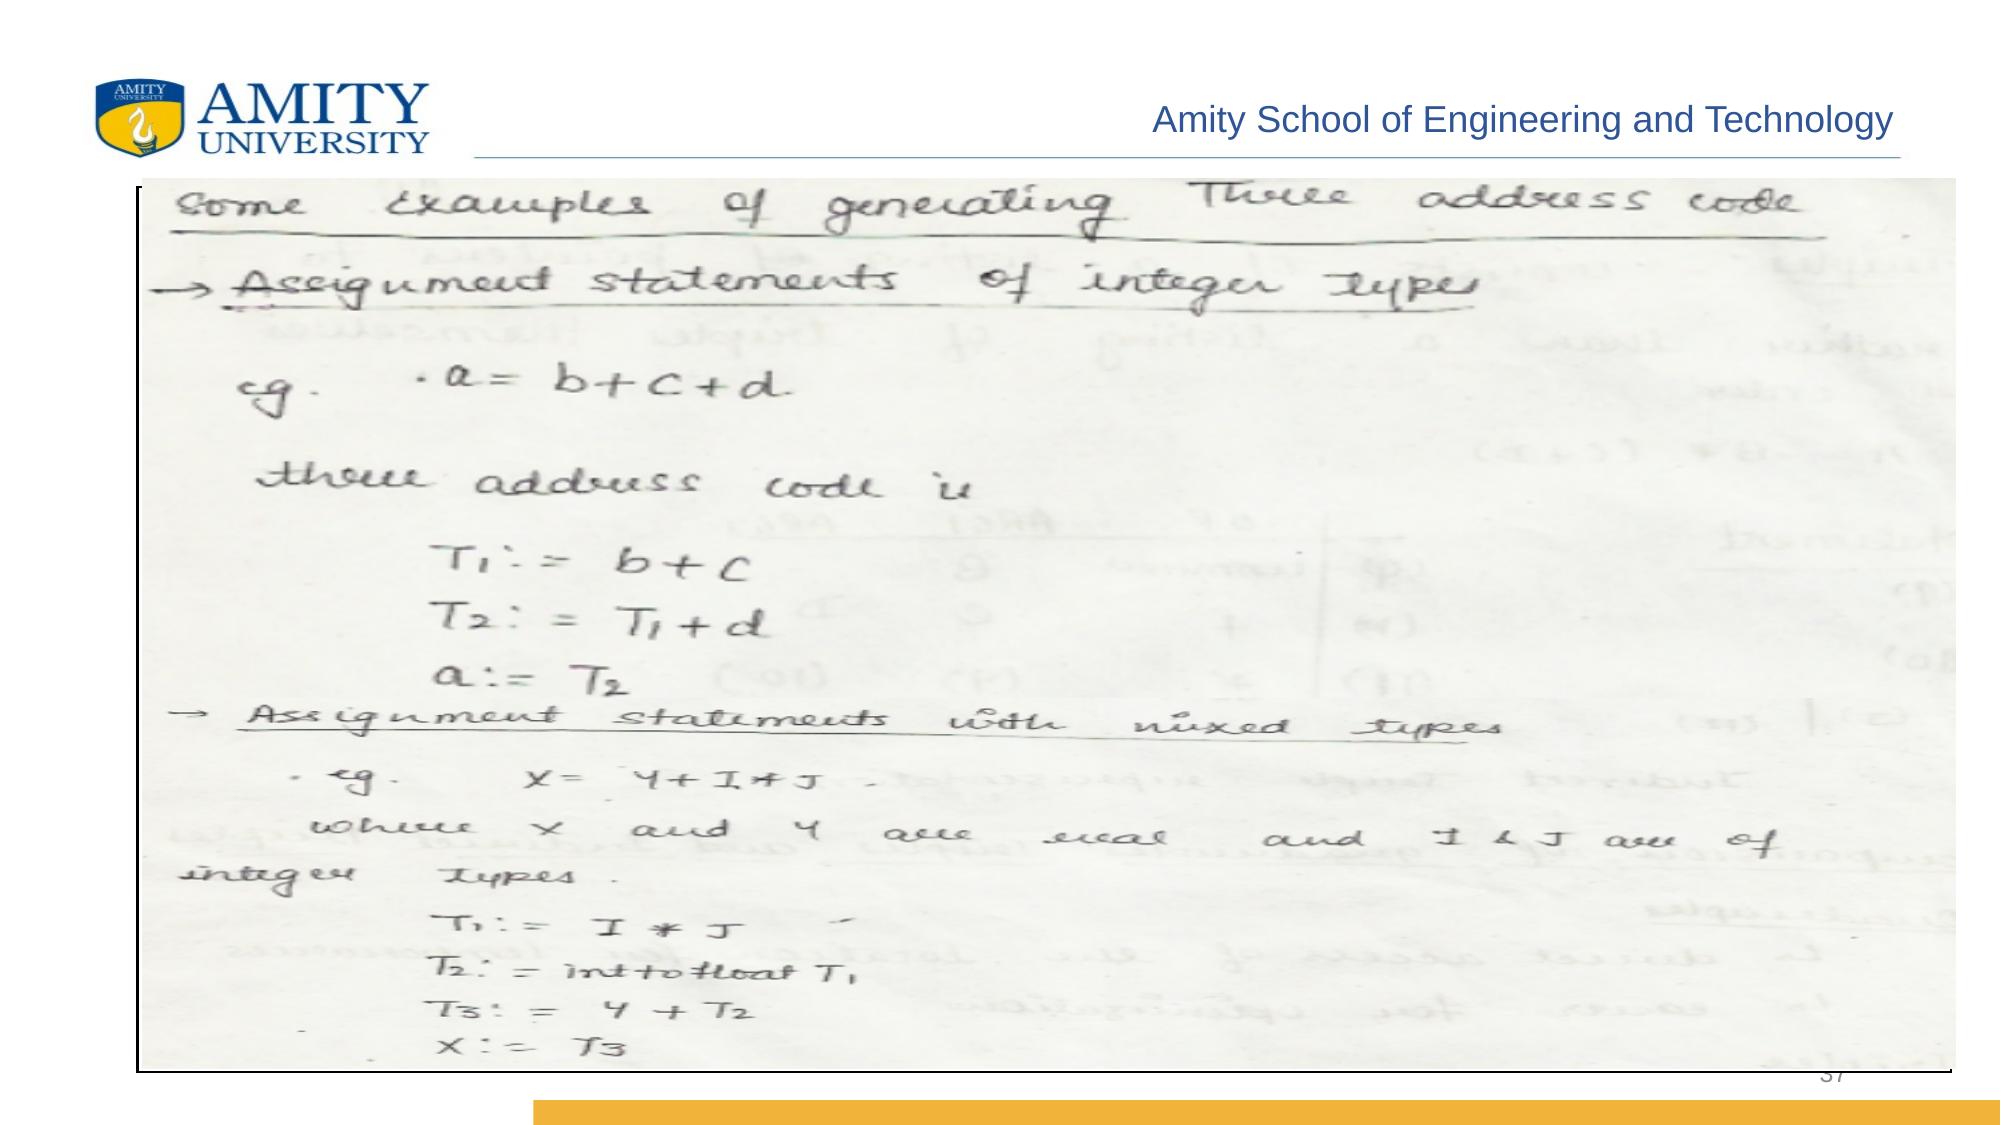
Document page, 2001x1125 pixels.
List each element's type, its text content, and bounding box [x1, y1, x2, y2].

text_box [136, 186, 1952, 1073]
slide_number 37 [1412, 1073, 1863, 1103]
picture [0, 0, 2000, 1069]
